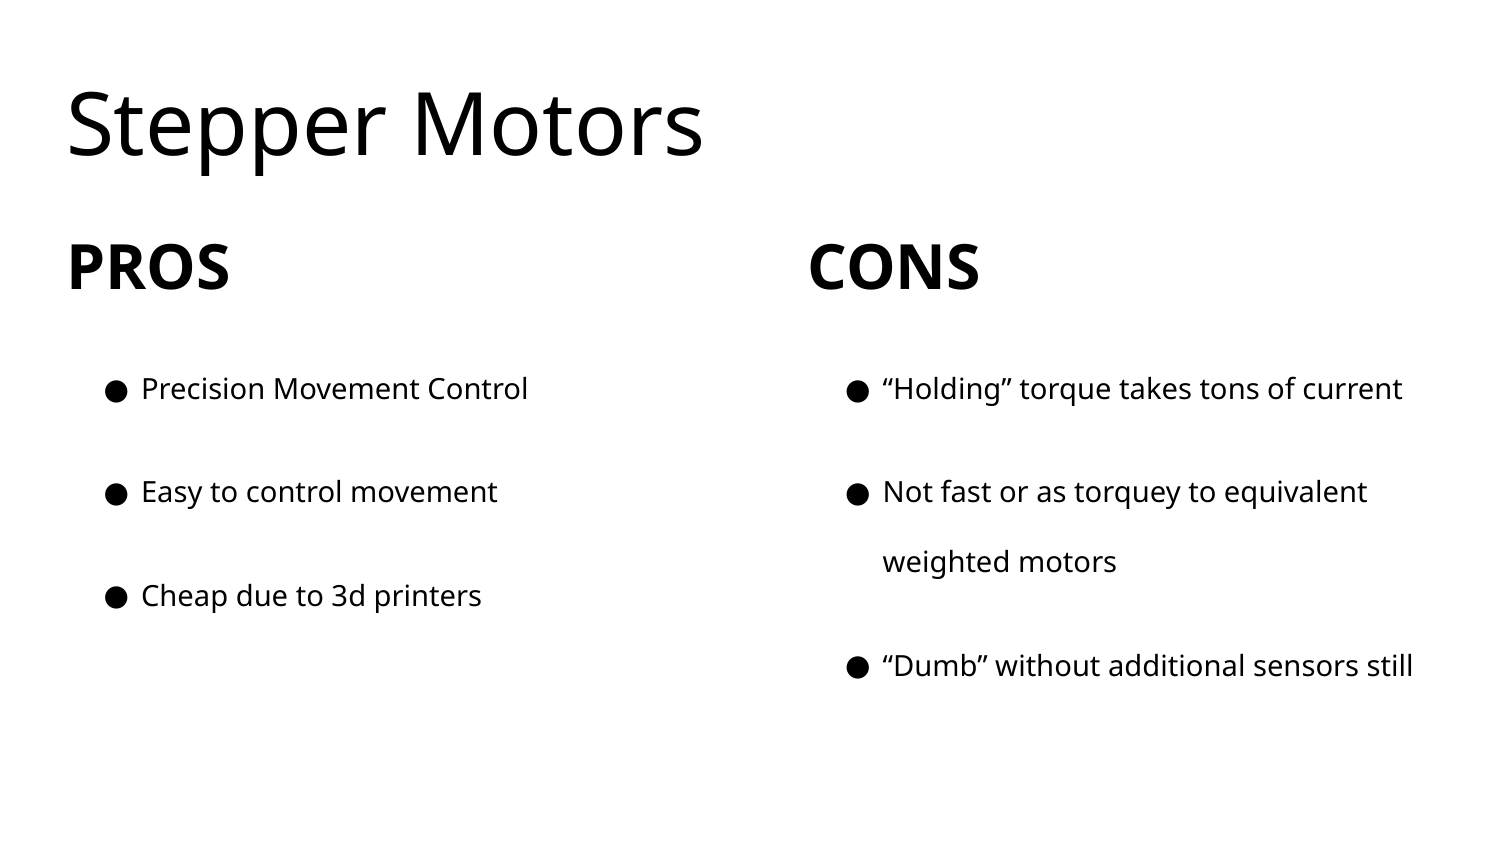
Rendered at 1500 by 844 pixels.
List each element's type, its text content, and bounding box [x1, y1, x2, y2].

list PROS Precision Movement Control Easy to control movement Cheap due to 3d printers [51, 200, 708, 752]
list CONS “Holding” torque takes tons of current Not fast or as torquey to equivalent weighted motors “Dumb” without additional sensors still [792, 200, 1449, 752]
title Stepper Motors [51, 51, 1449, 189]
